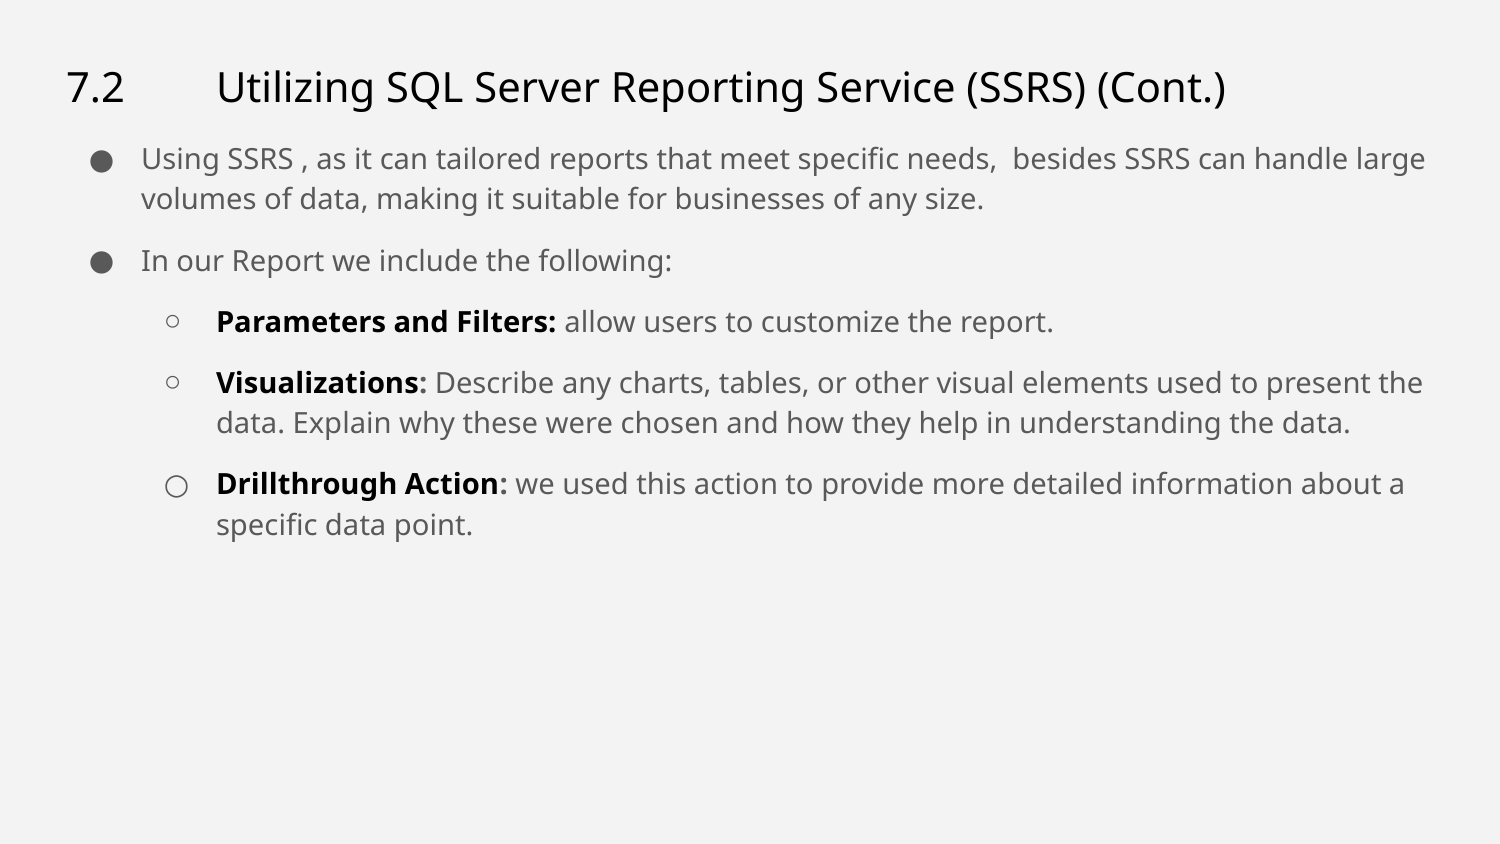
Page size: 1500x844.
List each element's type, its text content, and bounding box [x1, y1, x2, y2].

list Using SSRS , as it can tailored reports that meet specific needs, besides SSRS can handle large volumes of data, making it suitable for businesses of any size. In our Report we include the following: Parameters and Filters: allow users to customize the report. Visualizations: Describe any charts, tables, or other visual elements used to present the data. Explain why these were chosen and how they help in understanding the data. Drillthrough Action: we used this action to provide more detailed information about a specific data point. [51, 120, 1449, 828]
title 7.2 Utilizing SQL Server Reporting Service (SSRS) (Cont.) [51, 38, 1449, 120]
